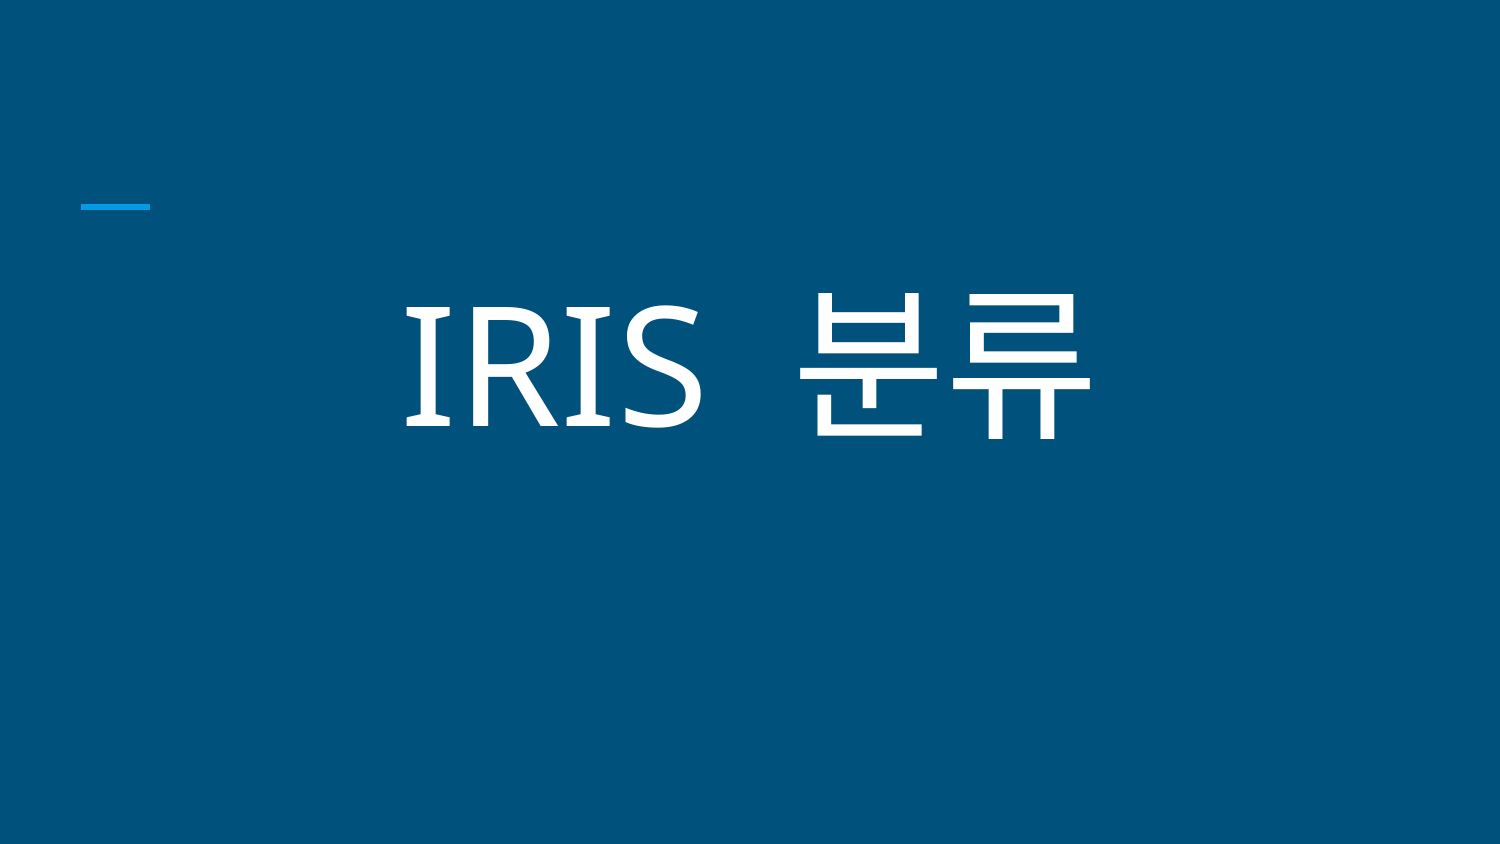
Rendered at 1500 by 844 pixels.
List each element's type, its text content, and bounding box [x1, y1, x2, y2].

list IRIS 분류 [63, 244, 1437, 750]
